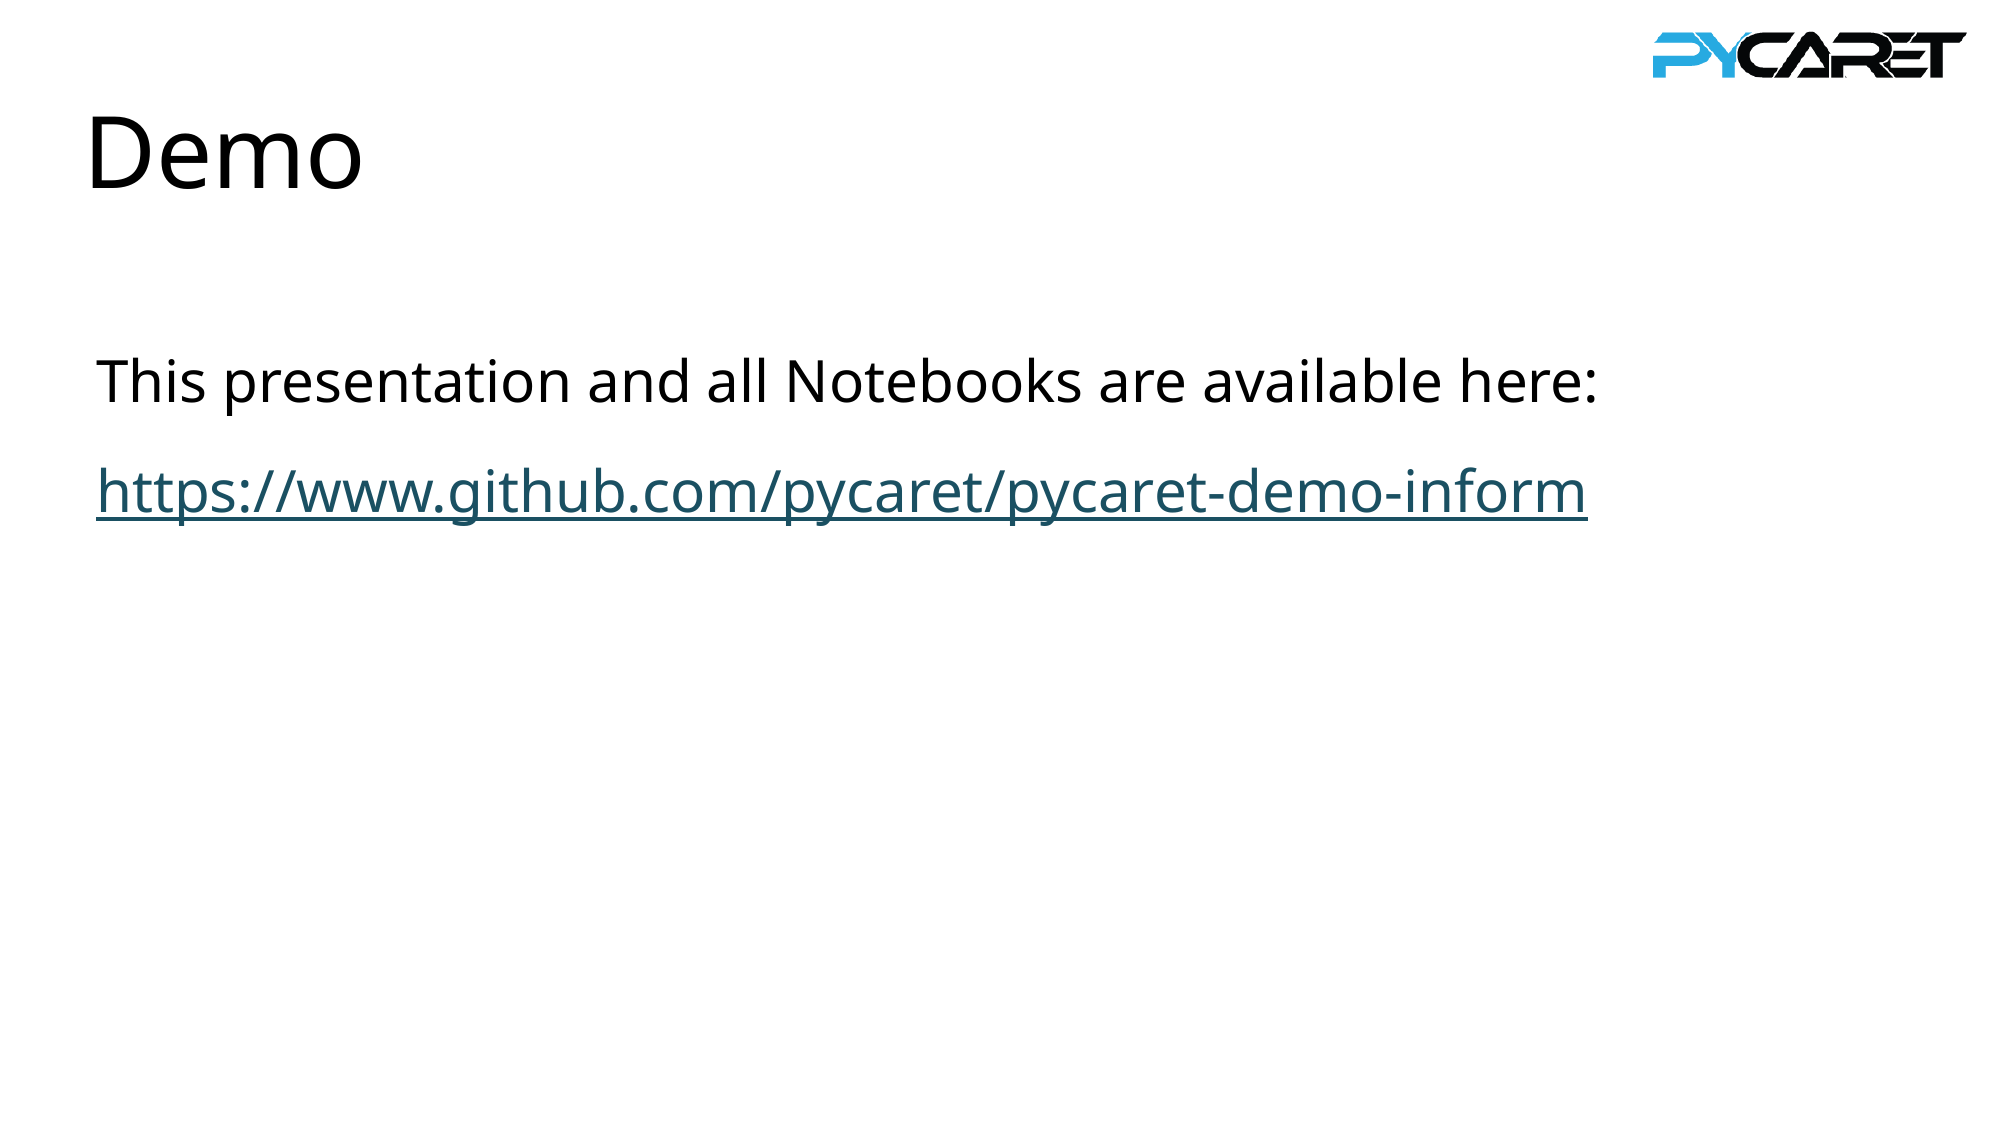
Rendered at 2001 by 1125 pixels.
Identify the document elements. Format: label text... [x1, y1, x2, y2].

text_box This presentation and all Notebooks are available here: https://www.github.com/pycaret/pycaret-demo-inform [81, 294, 1945, 420]
title Demo [68, 87, 1932, 213]
picture [1652, 31, 1967, 78]
